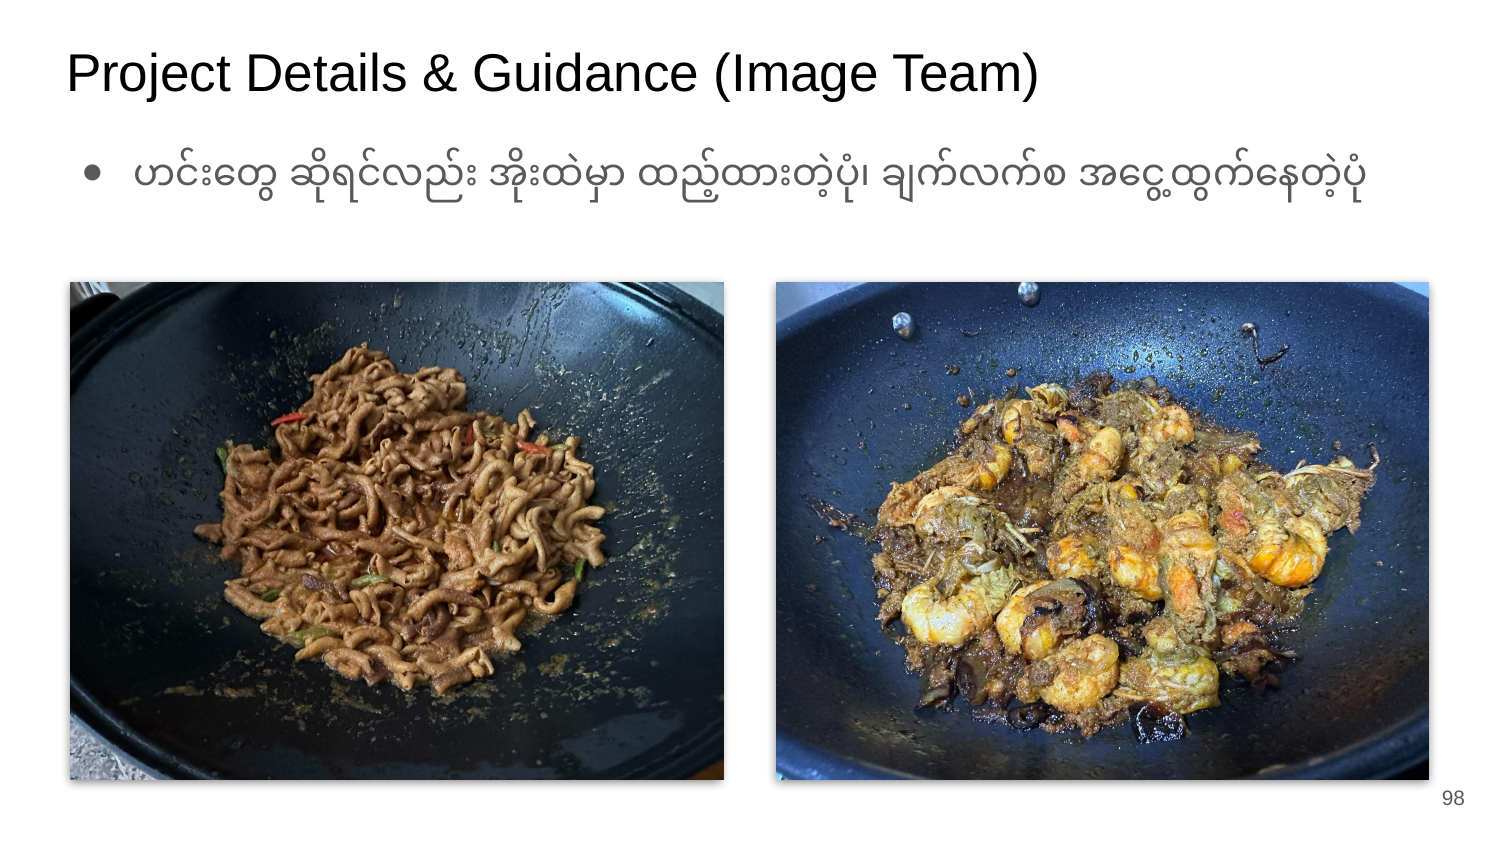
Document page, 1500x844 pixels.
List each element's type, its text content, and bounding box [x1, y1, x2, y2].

title Project Details & Guidance (Image Team) [51, 23, 1449, 117]
picture [776, 282, 1430, 781]
picture [70, 282, 724, 781]
slide_number ‹#› [1389, 764, 1480, 830]
list ဟင်းတွေ ဆိုရင်လည်း အိုးထဲမှာ ထည့်ထားတဲ့ပုံ၊ ချက်လက်စ အငွေ့ထွက်နေတဲ့ပုံ [51, 126, 1449, 221]
